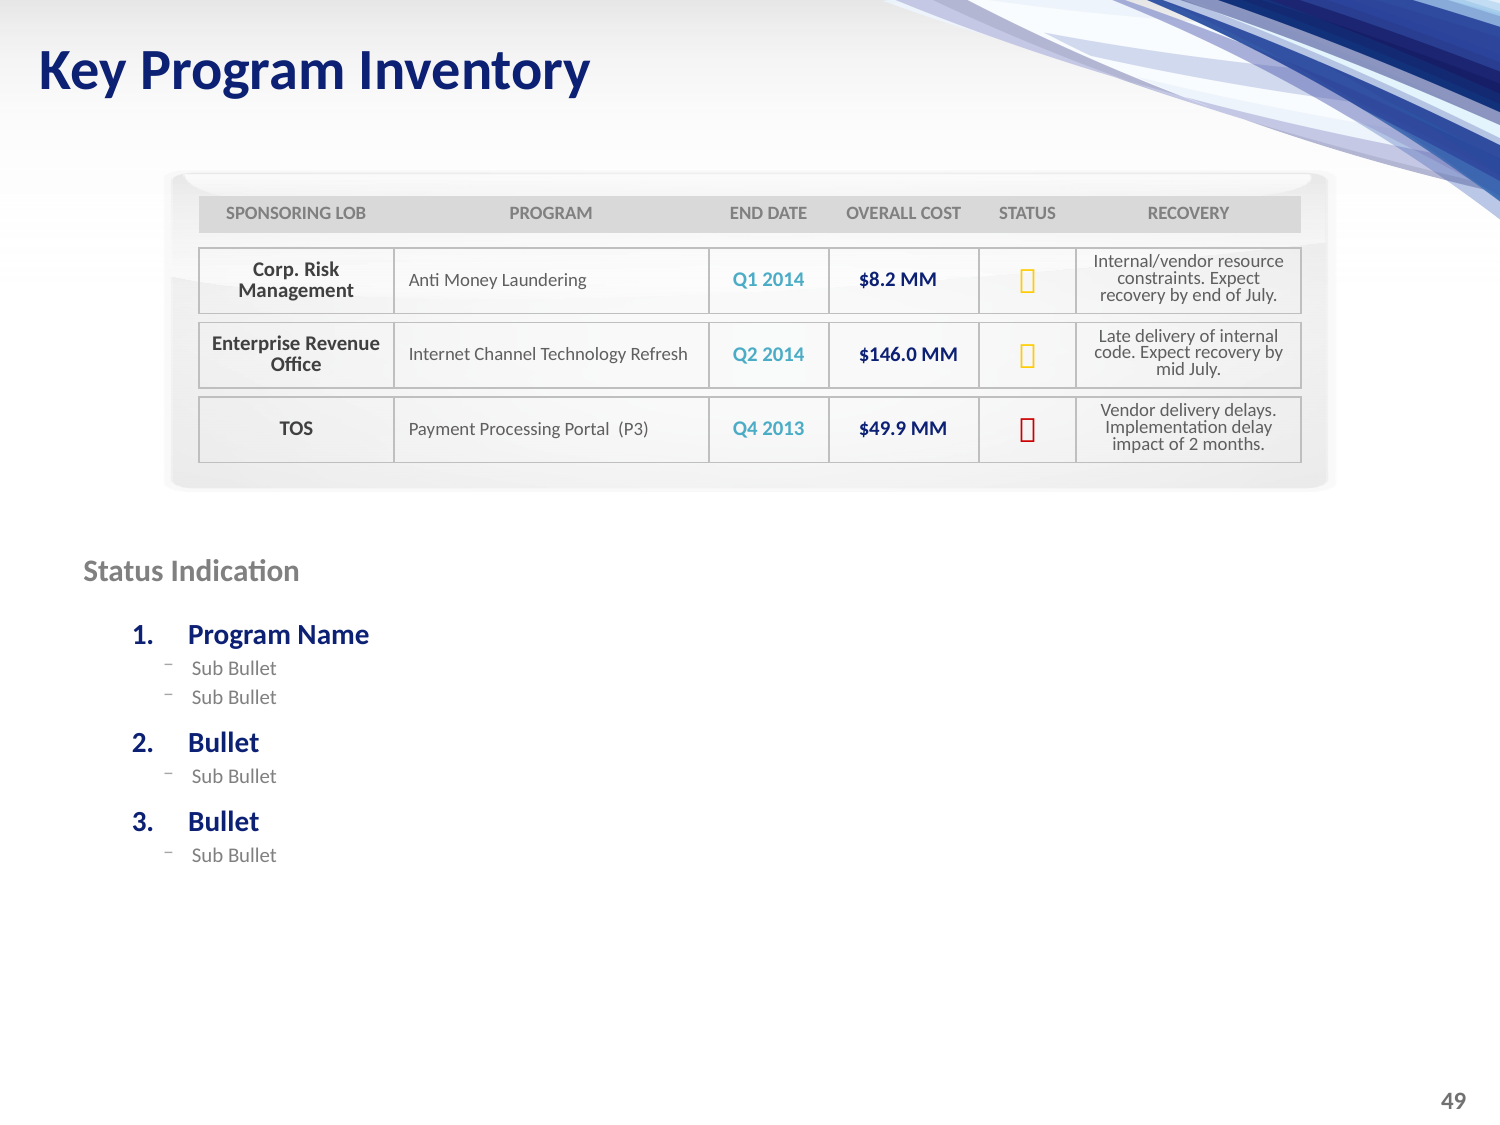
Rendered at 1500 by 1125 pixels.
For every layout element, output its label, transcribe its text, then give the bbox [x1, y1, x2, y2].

text_box Status Indication [68, 517, 728, 596]
text_box Program Name Sub Bullet Sub Bullet Bullet Sub Bullet Bullet Sub Bullet [117, 605, 638, 904]
picture [0, 0, 1500, 1125]
title Key Program Inventory [24, 37, 1417, 125]
